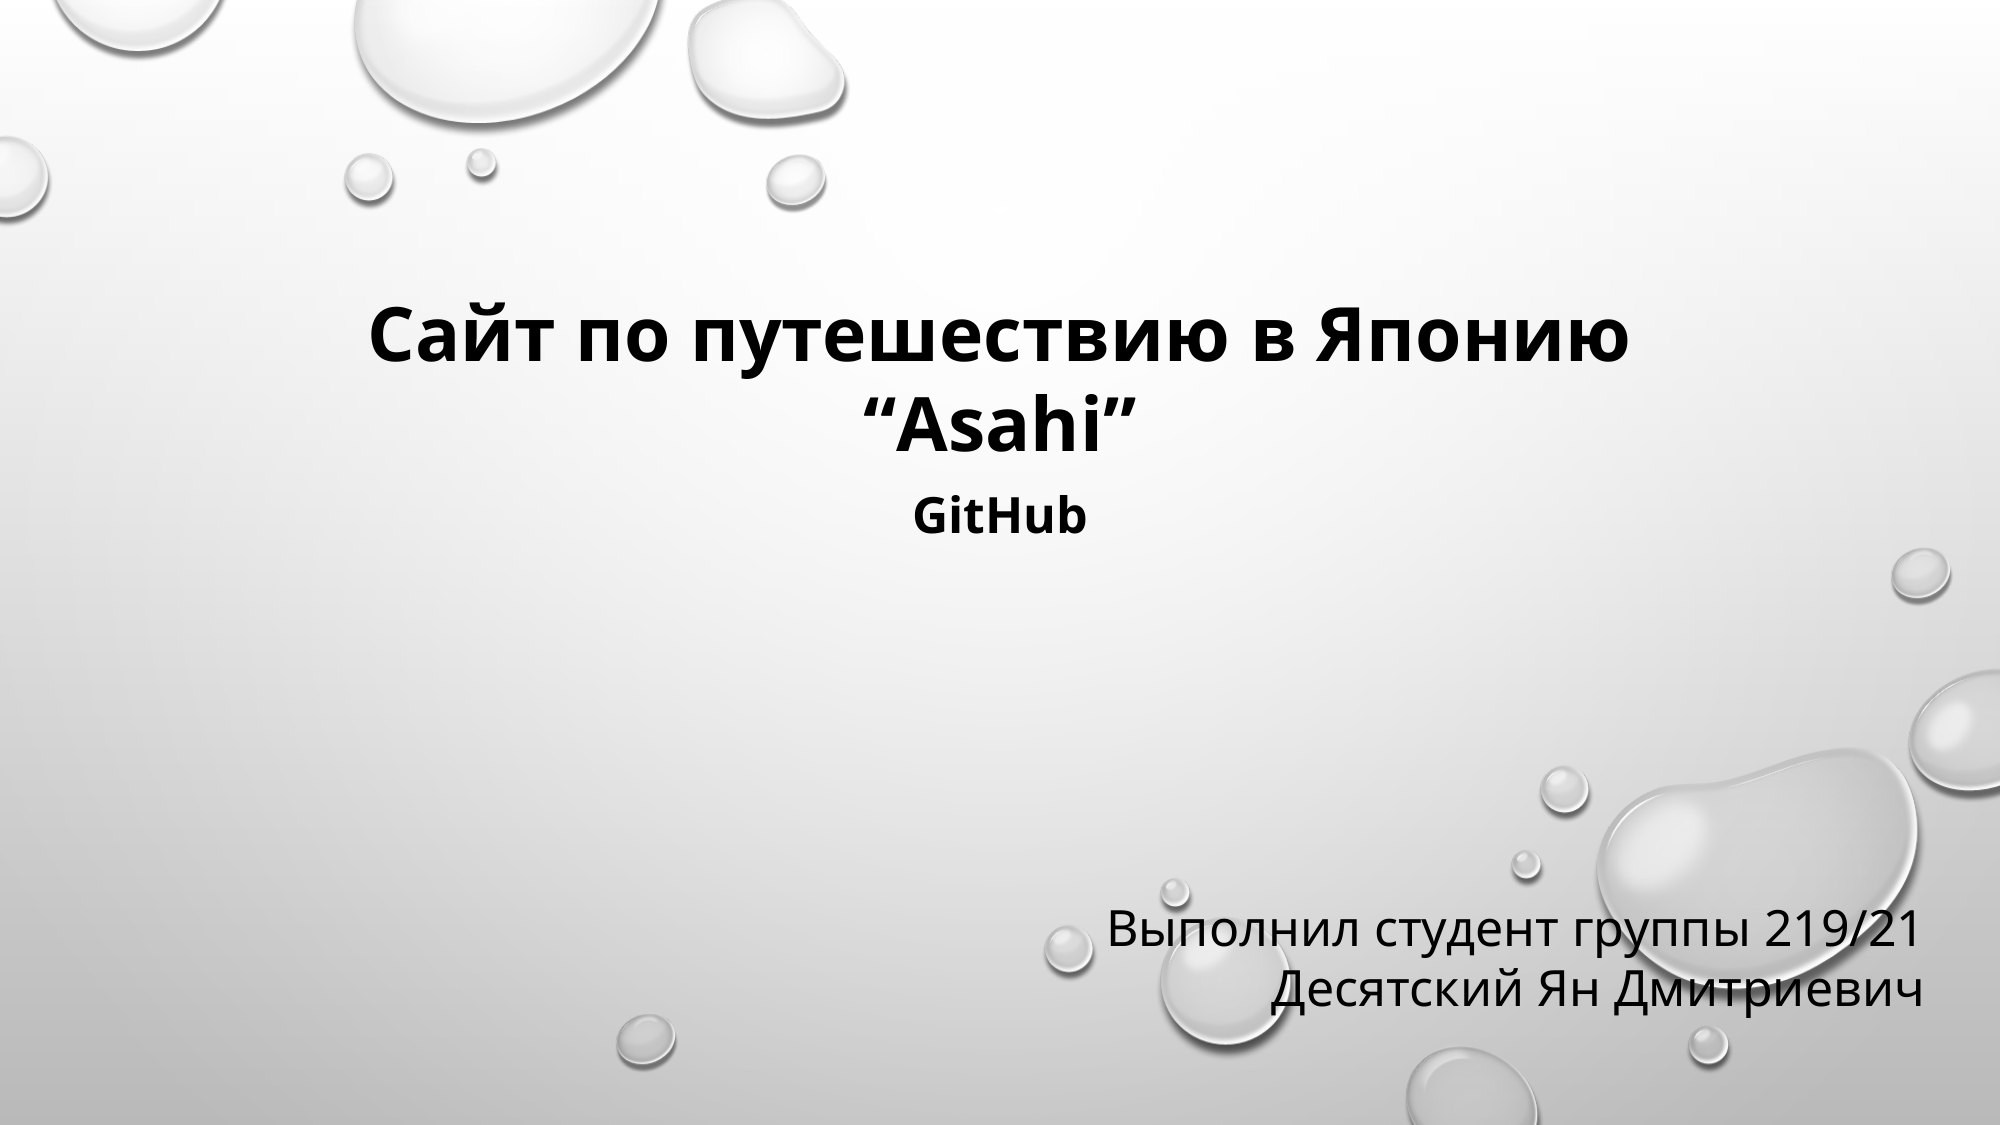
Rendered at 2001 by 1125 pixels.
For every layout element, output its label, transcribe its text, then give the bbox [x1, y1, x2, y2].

text_box GitHub [482, 475, 1518, 551]
picture [0, 0, 2000, 1125]
text_box Сайт по путешествию в Японию “Asahi” [239, 278, 1761, 474]
text_box Выполнил студент группы 219/21 Десятский Ян Дмитриевич [1049, 889, 1941, 1024]
